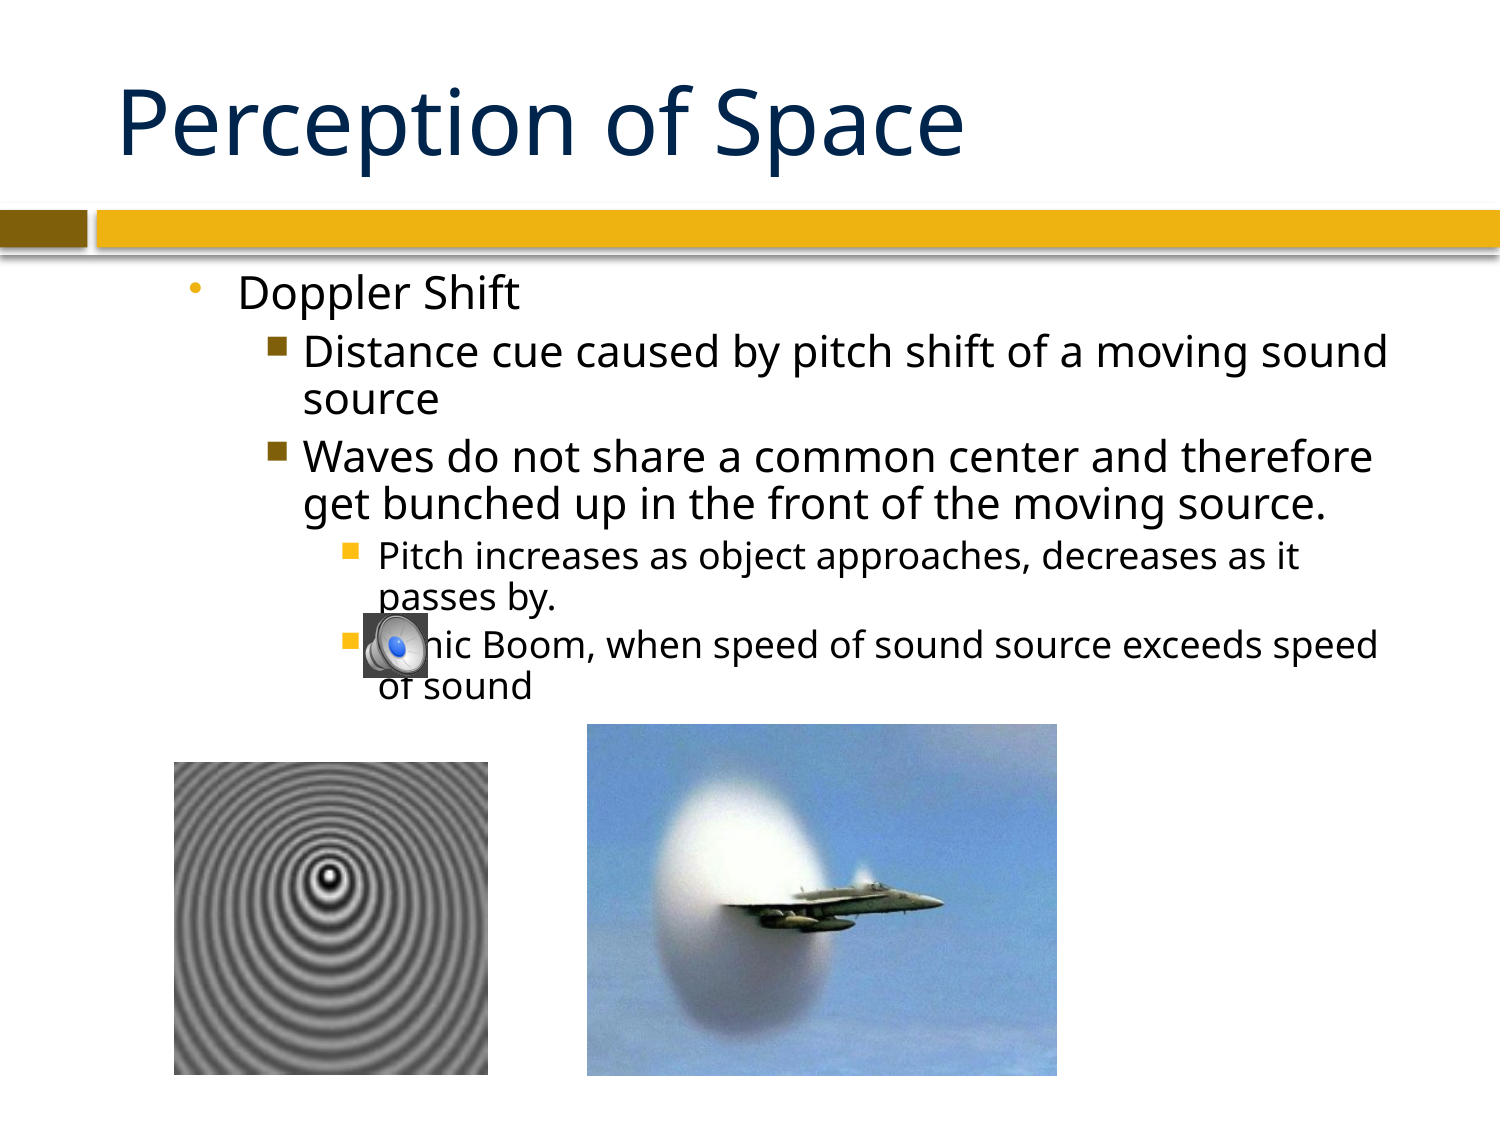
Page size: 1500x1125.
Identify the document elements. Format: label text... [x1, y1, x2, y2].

title Perception of Space [100, 37, 1438, 200]
picture [362, 612, 430, 680]
picture [587, 724, 1057, 1077]
picture [174, 762, 488, 1076]
list Doppler Shift Distance cue caused by pitch shift of a moving sound source Waves do not share a common center and therefore get bunched up in the front of the moving source. Pitch increases as object approaches, decreases as it passes by. Sonic Boom, when speed of sound source exceeds speed of sound [100, 262, 1438, 1000]
